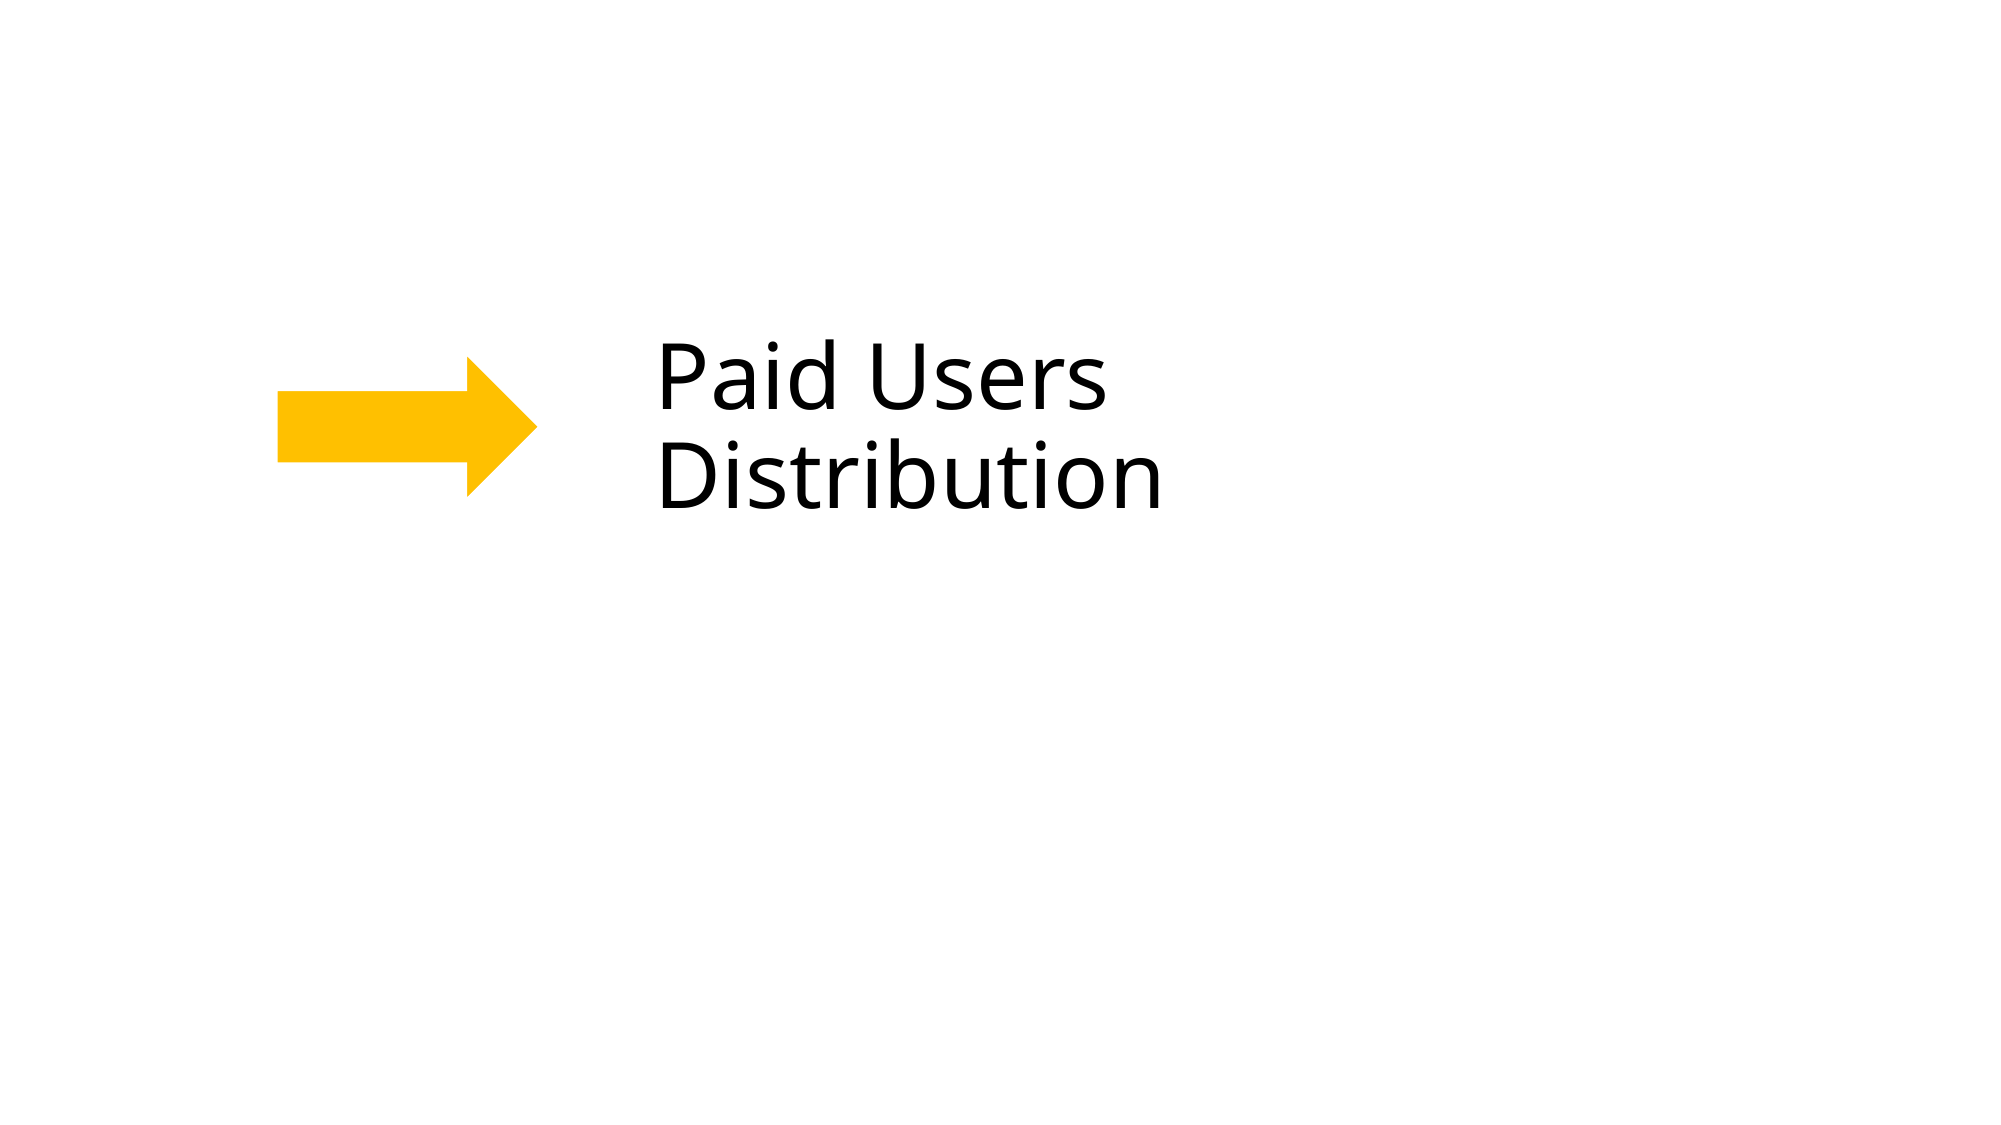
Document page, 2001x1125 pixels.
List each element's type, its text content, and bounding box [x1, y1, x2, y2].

title Paid Users Distribution [639, 307, 1310, 650]
text_box [274, 348, 543, 505]
